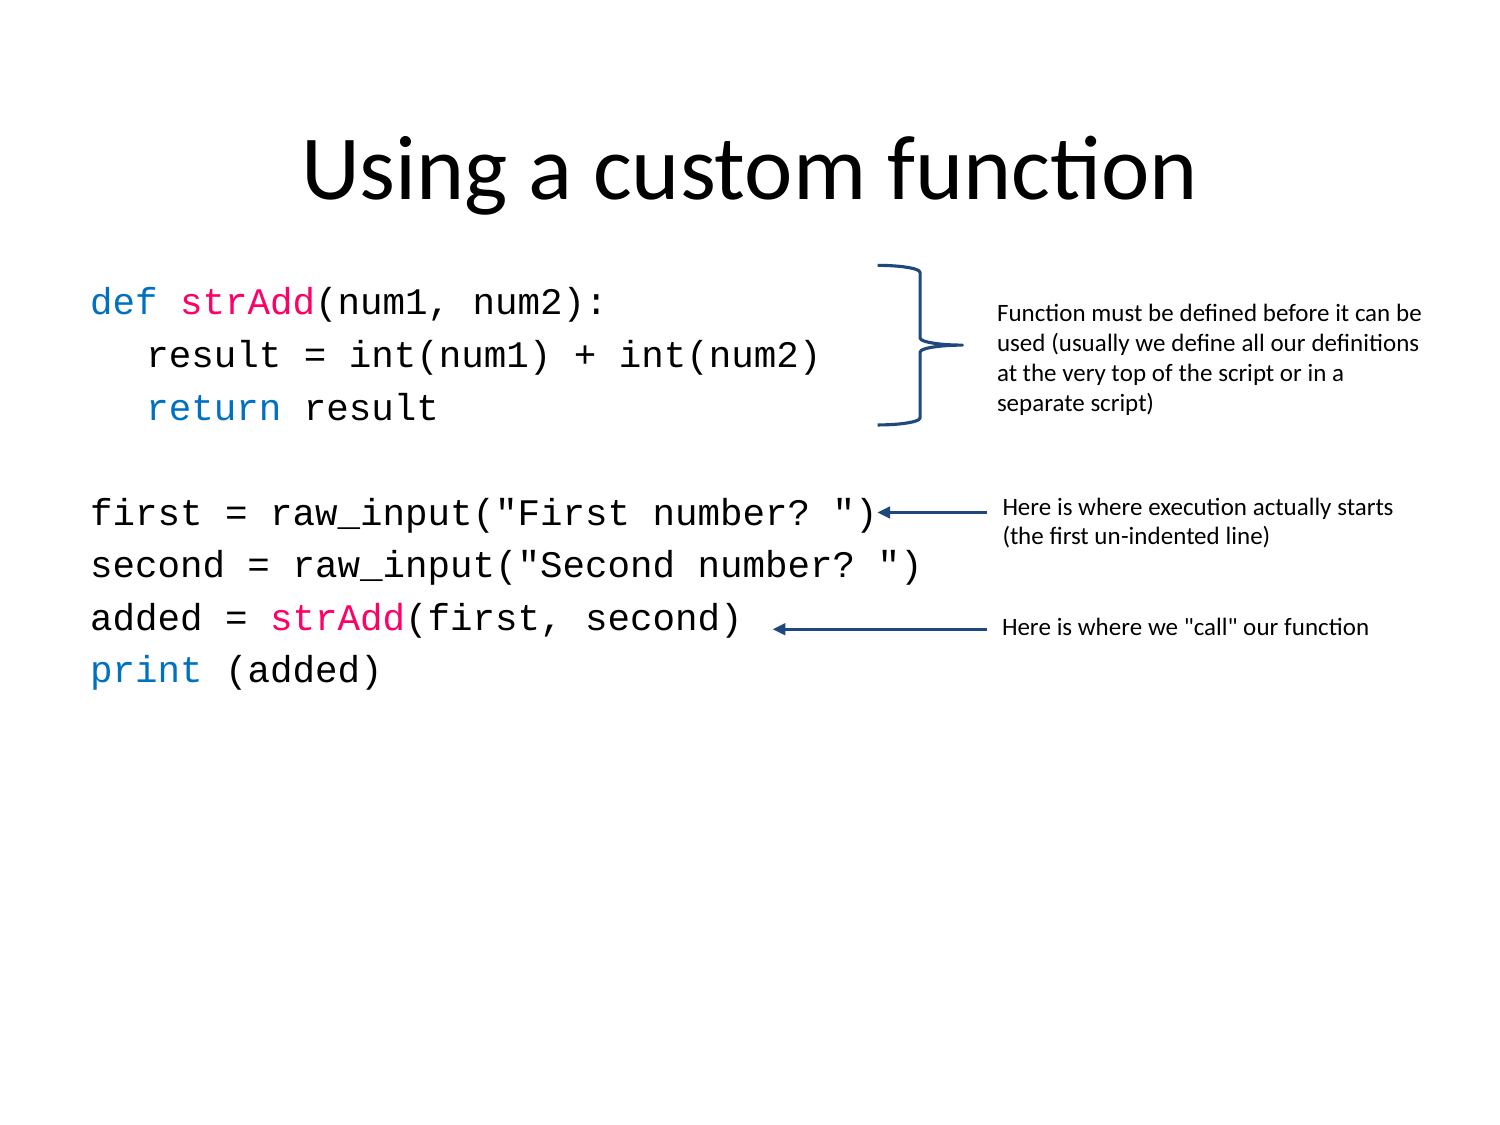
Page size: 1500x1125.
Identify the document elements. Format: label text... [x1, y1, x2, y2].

text_box Here is where execution actually starts (the first un-indented line) [987, 474, 1441, 550]
text_box Here is where we "call" our function [987, 595, 1440, 671]
title Using a custom function [75, 45, 1425, 233]
text_box Function must be defined before it can be used (usually we define all our definitions at the very top of the script or in a separate script) [982, 281, 1450, 455]
list def strAdd(num1, num2): result = int(num1) + int(num2) return result first = raw_input("First number? ") second = raw_input("Second number? ") added = strAdd(first, second) print (added) [75, 262, 1425, 1005]
text_box [877, 265, 963, 425]
